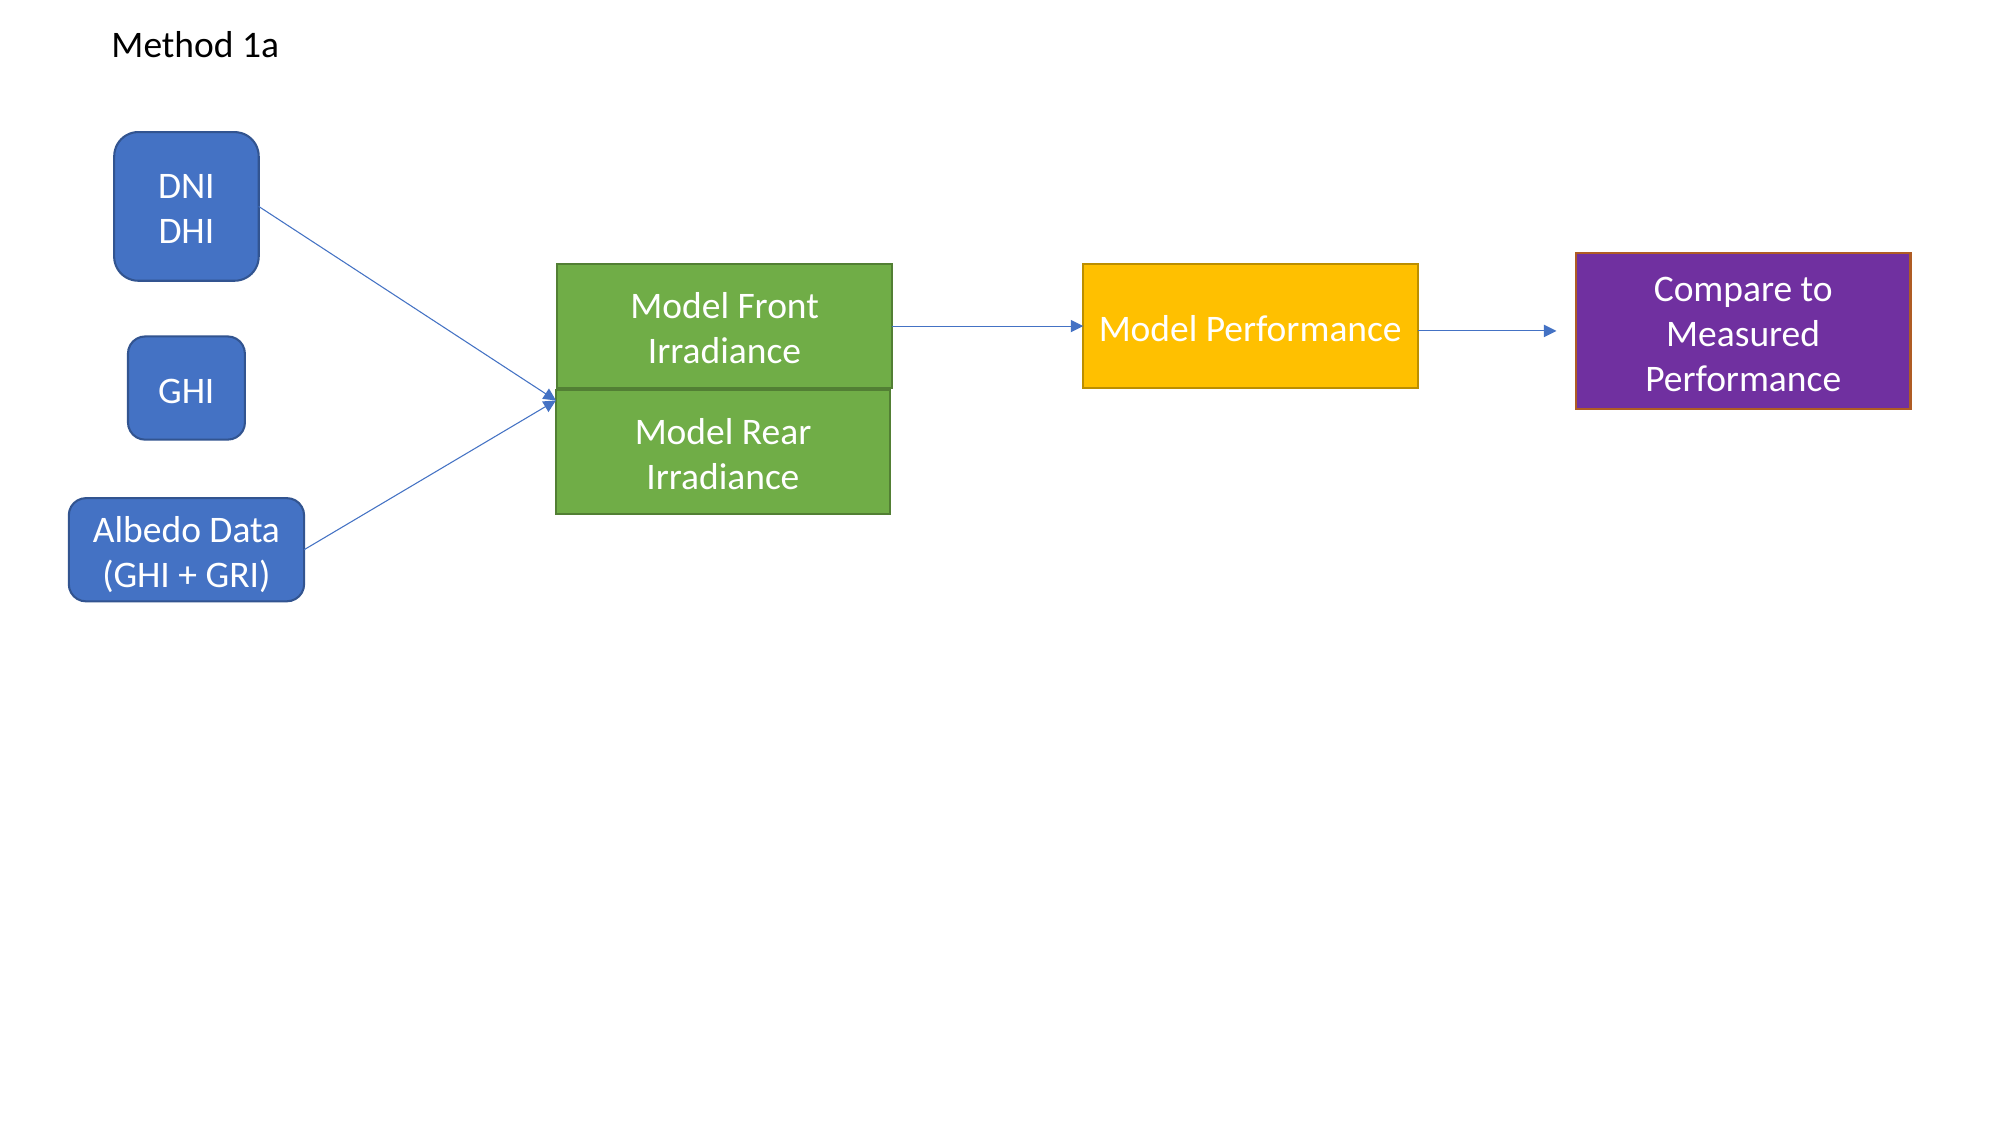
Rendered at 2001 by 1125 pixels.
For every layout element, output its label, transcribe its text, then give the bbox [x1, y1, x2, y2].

text_box DNI DHI [113, 131, 260, 282]
text_box Albedo Data (GHI + GRI) [67, 497, 306, 603]
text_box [258, 206, 556, 401]
text_box Compare to Measured Performance [1575, 252, 1912, 410]
text_box Model Rear Irradiance [556, 389, 891, 515]
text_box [304, 400, 556, 550]
text_box Model Performance [1082, 263, 1419, 389]
text_box Method 1a [96, 12, 295, 72]
text_box GHI [126, 335, 246, 441]
text_box Model Front Irradiance [556, 263, 893, 389]
